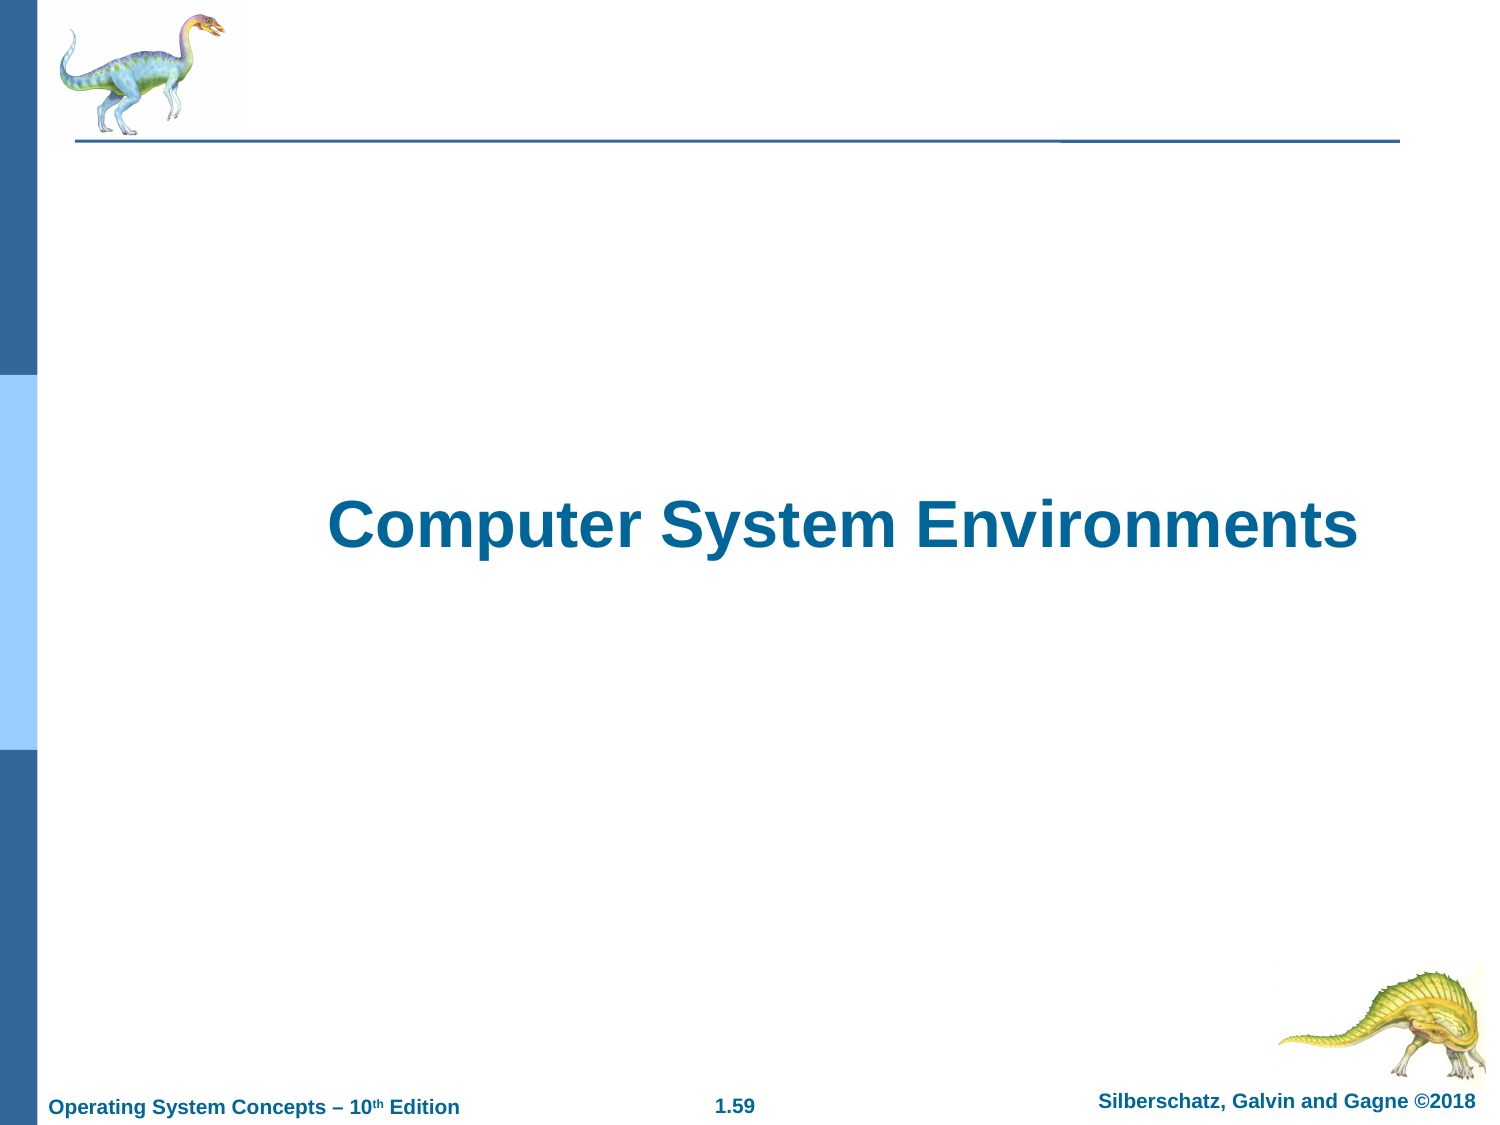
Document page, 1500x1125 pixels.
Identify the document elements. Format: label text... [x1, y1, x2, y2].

picture [1275, 959, 1486, 1090]
picture [46, 0, 243, 149]
list Computer System Environments [237, 473, 1389, 643]
